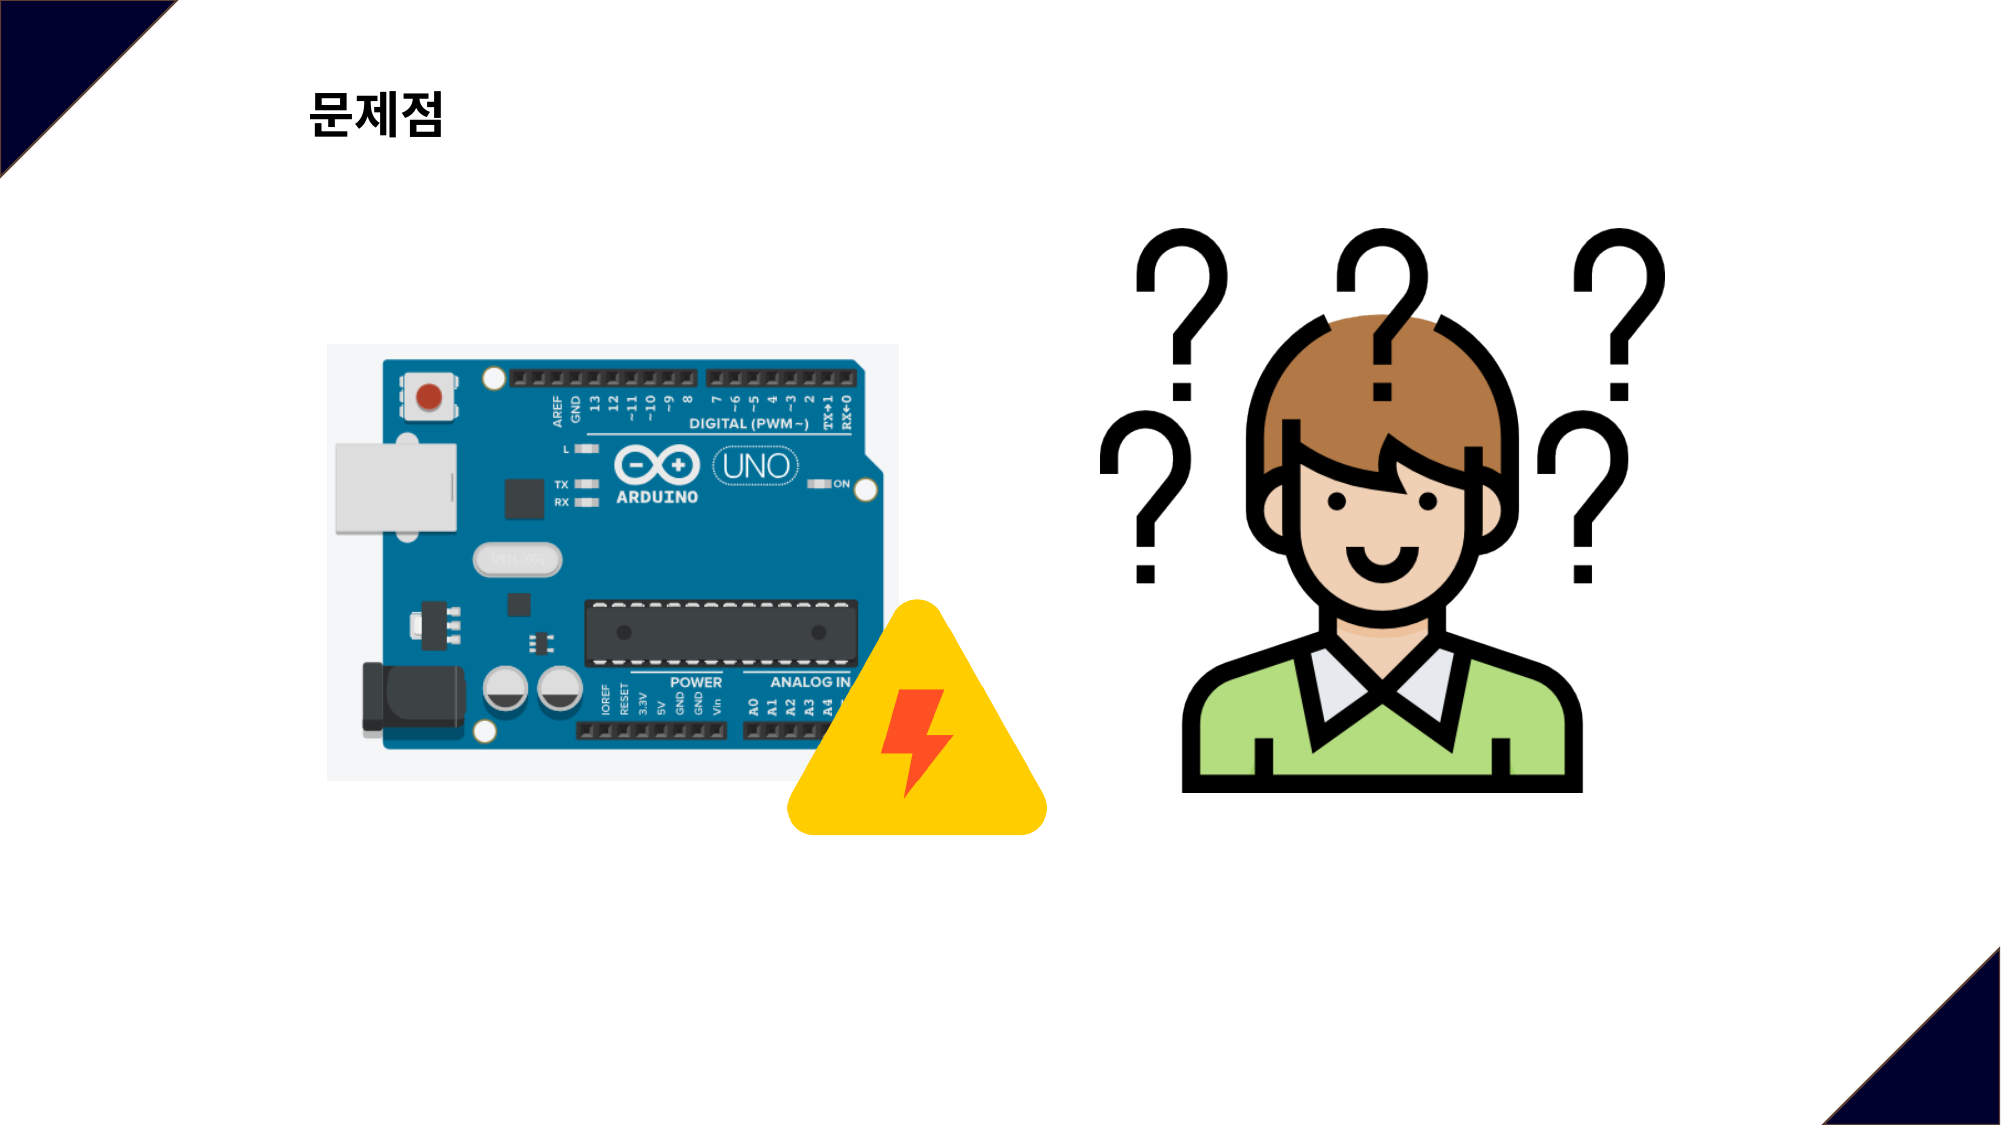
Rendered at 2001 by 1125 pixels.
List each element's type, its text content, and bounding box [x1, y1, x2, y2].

picture [1100, 228, 1665, 793]
text_box 문제점 [91, 76, 664, 151]
picture [326, 344, 1048, 847]
